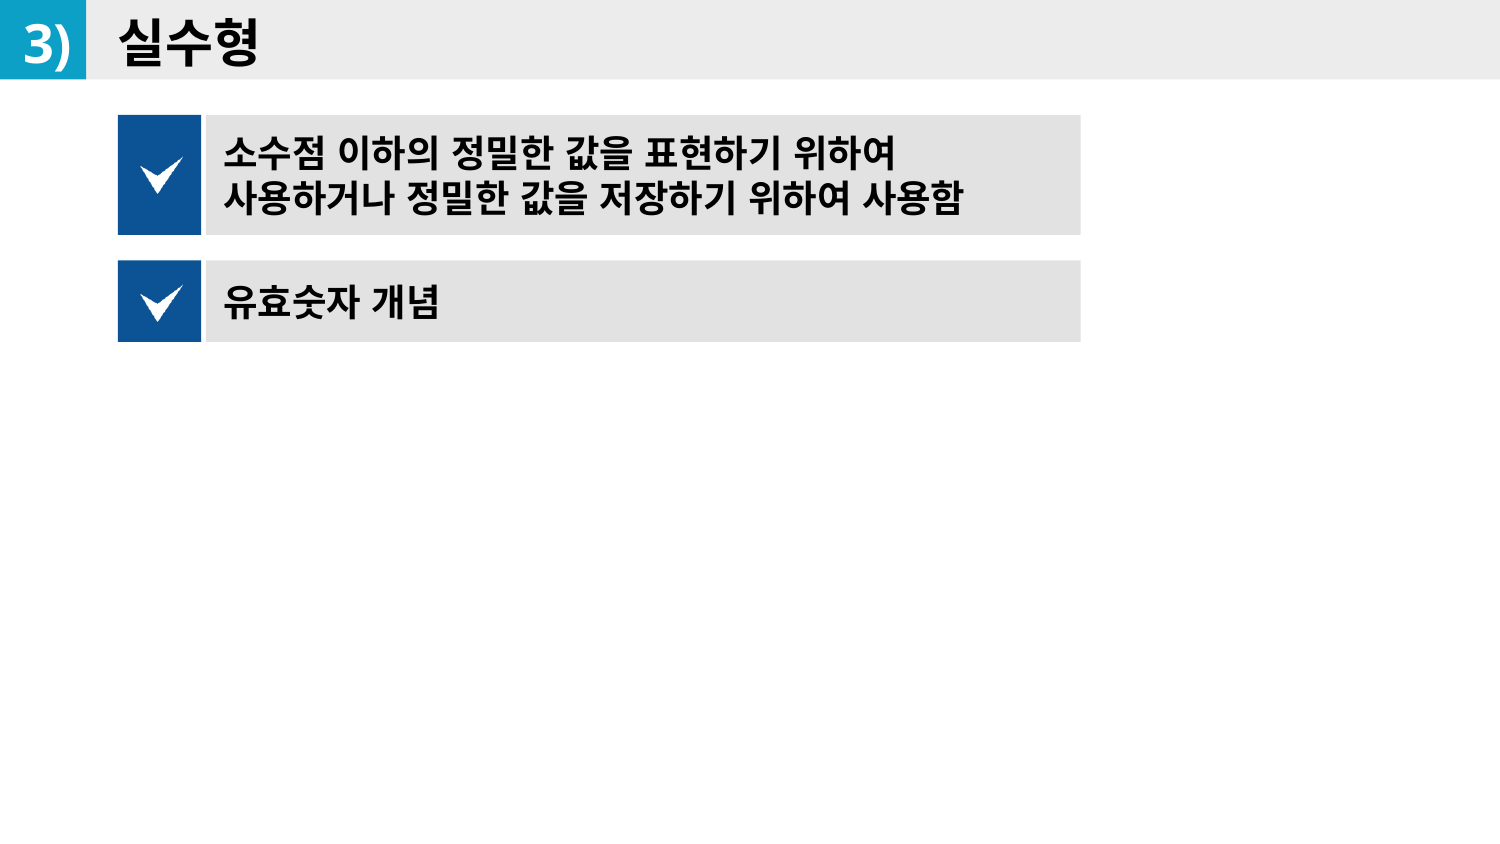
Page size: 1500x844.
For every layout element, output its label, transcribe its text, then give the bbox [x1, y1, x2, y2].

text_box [117, 259, 202, 343]
text_box 유효숫자 개념 [205, 260, 1081, 342]
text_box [117, 114, 1081, 236]
text_box 3) [0, 0, 98, 86]
text_box 실수형 [98, 0, 1436, 85]
